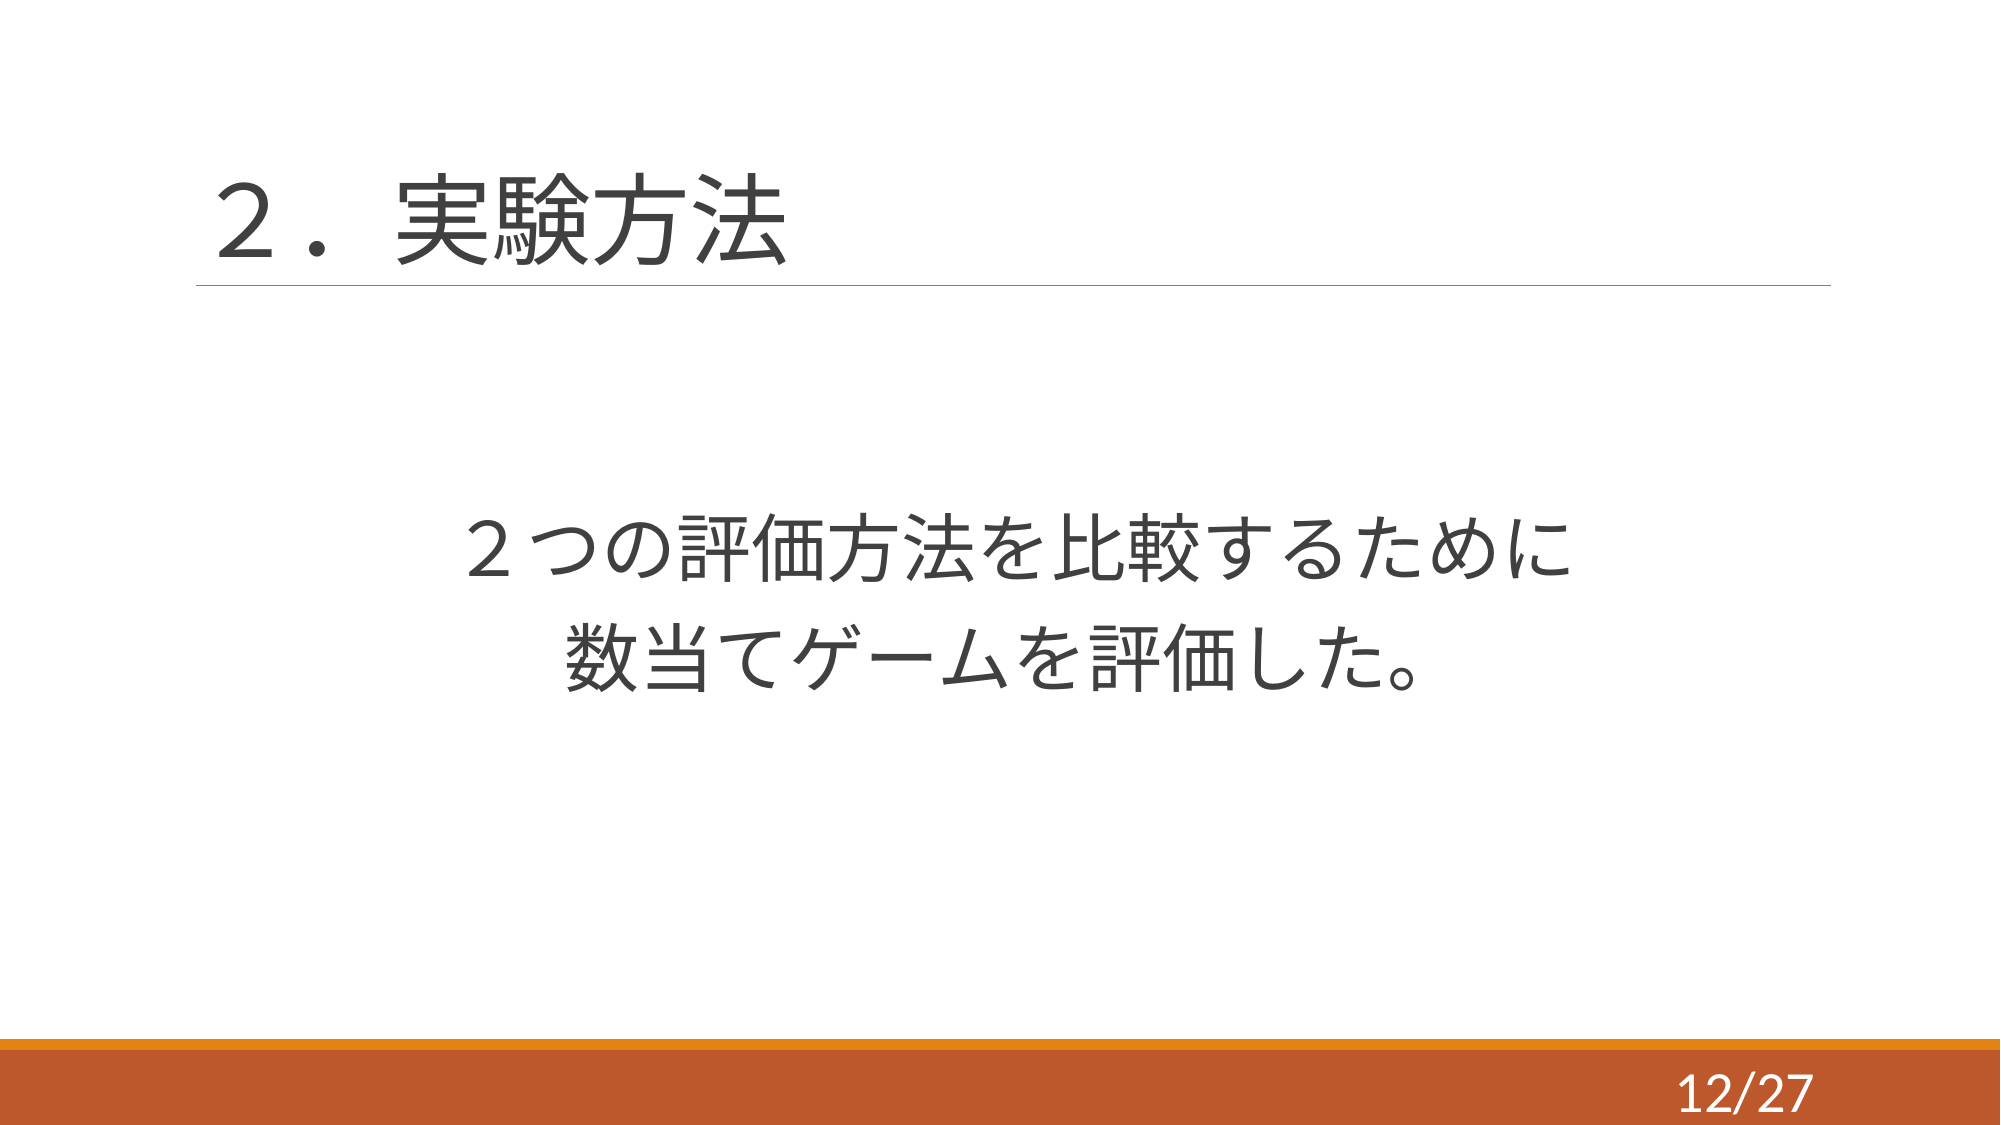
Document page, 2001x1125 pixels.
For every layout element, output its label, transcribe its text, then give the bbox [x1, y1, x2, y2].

list ２つの評価方法を比較するために 数当てゲームを評価した。 [180, 504, 1830, 1125]
title ２．実験方法 [180, 47, 1830, 285]
slide_number 11/27 [1414, 1059, 1830, 1120]
